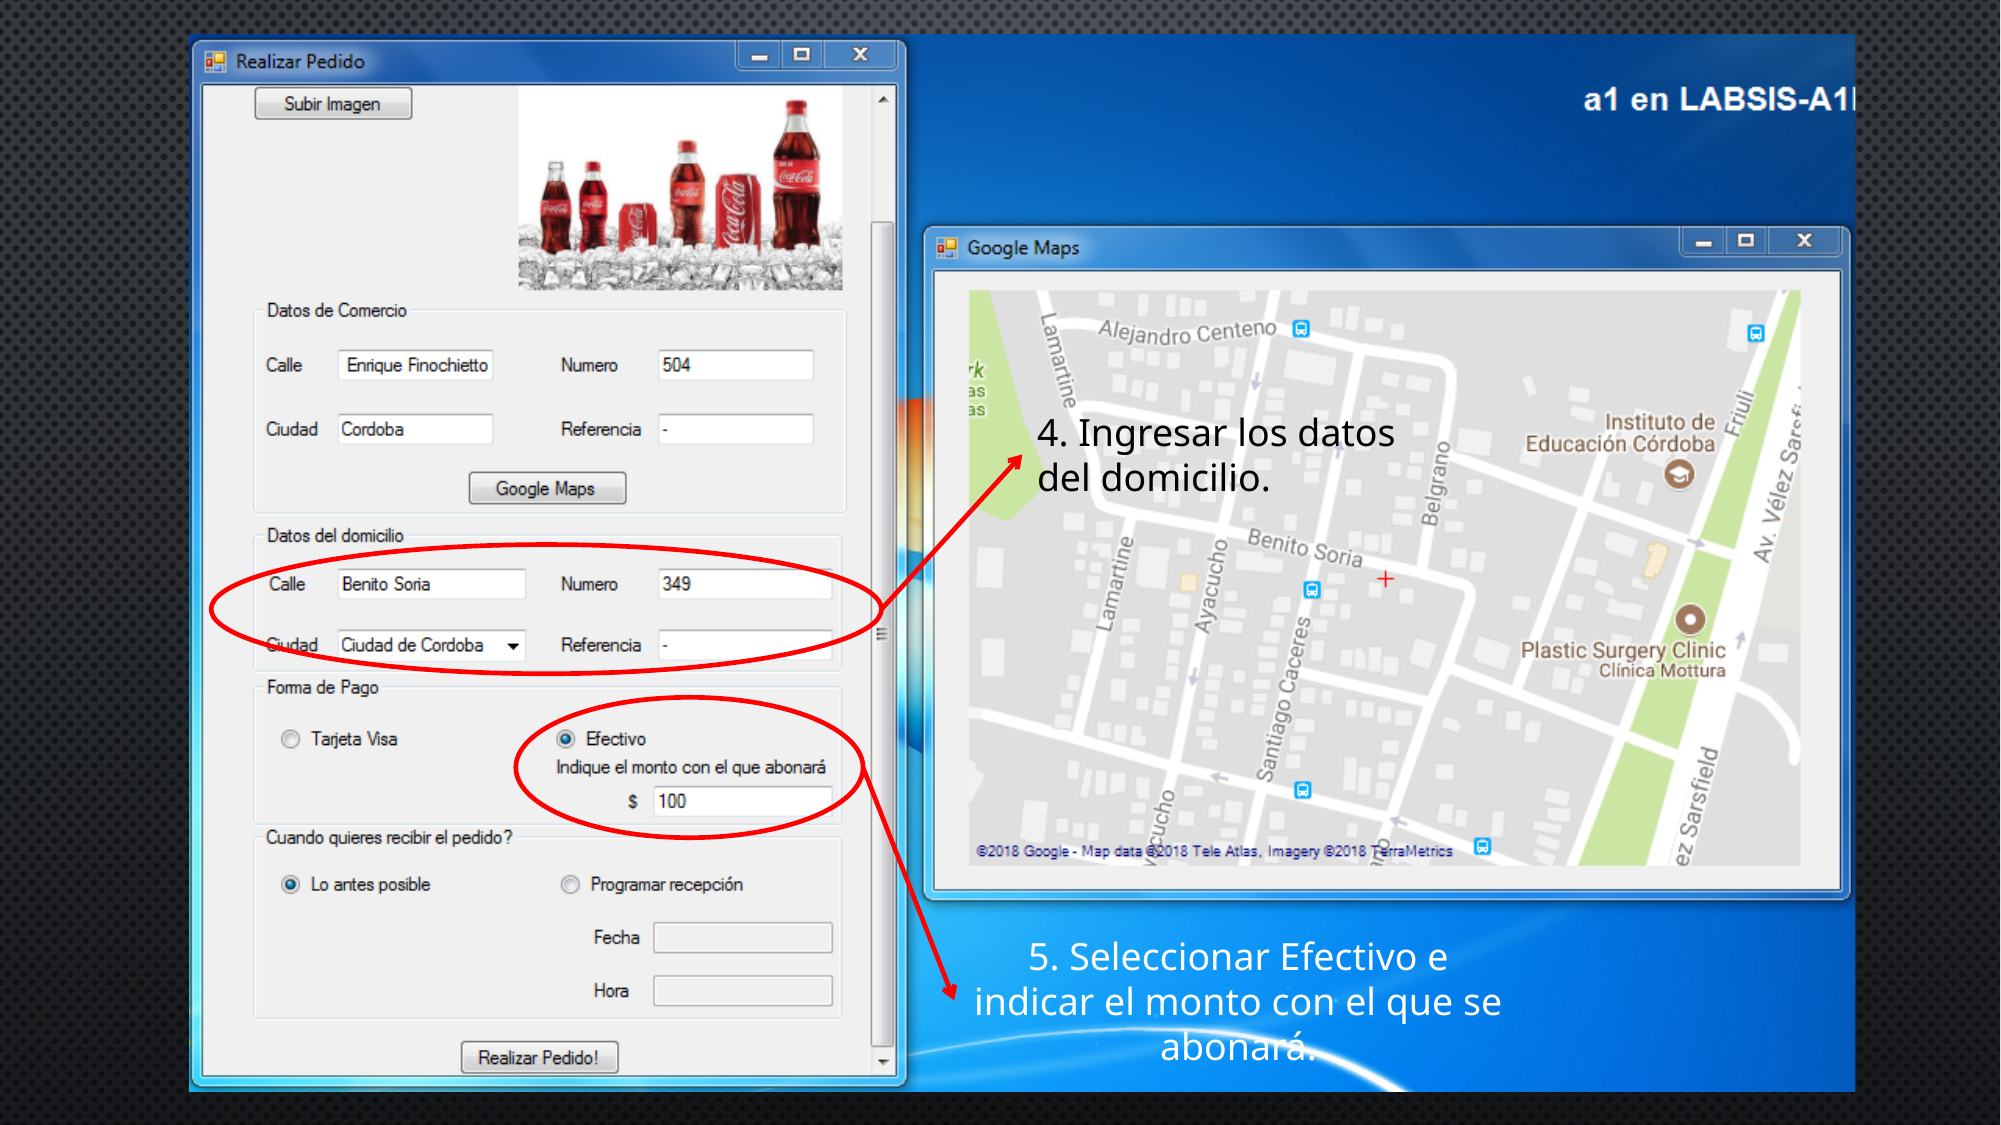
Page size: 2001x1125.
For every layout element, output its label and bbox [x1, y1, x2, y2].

text_box [881, 454, 1023, 610]
picture [188, 34, 1856, 1092]
text_box [862, 767, 955, 979]
